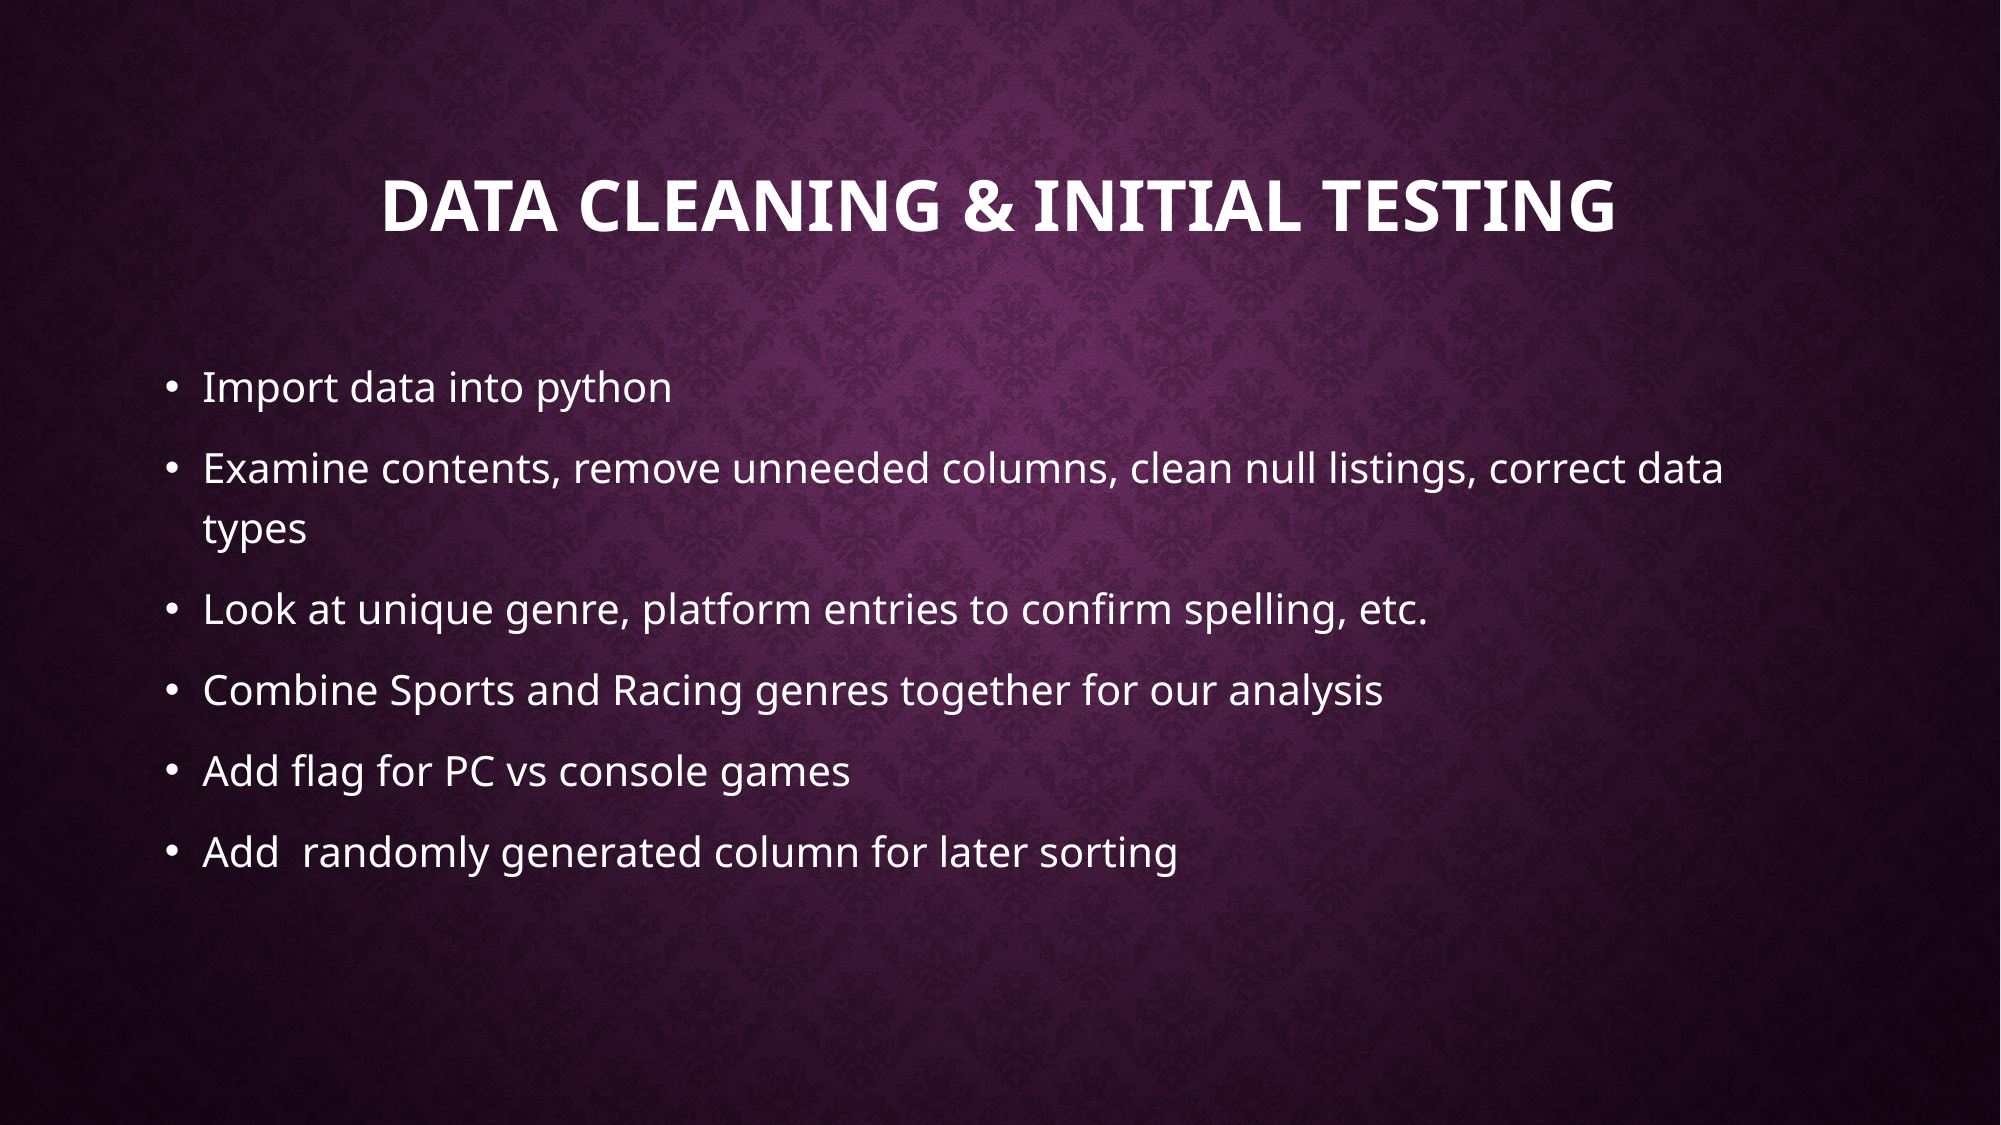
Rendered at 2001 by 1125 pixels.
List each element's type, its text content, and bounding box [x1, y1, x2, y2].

title Data Cleaning & Initial Testing [149, 99, 1849, 318]
list Import data into python Examine contents, remove unneeded columns, clean null listings, correct data types Look at unique genre, platform entries to confirm spelling, etc. Combine Sports and Racing genres together for our analysis Add flag for PC vs console games Add randomly generated column for later sorting [149, 343, 1849, 950]
